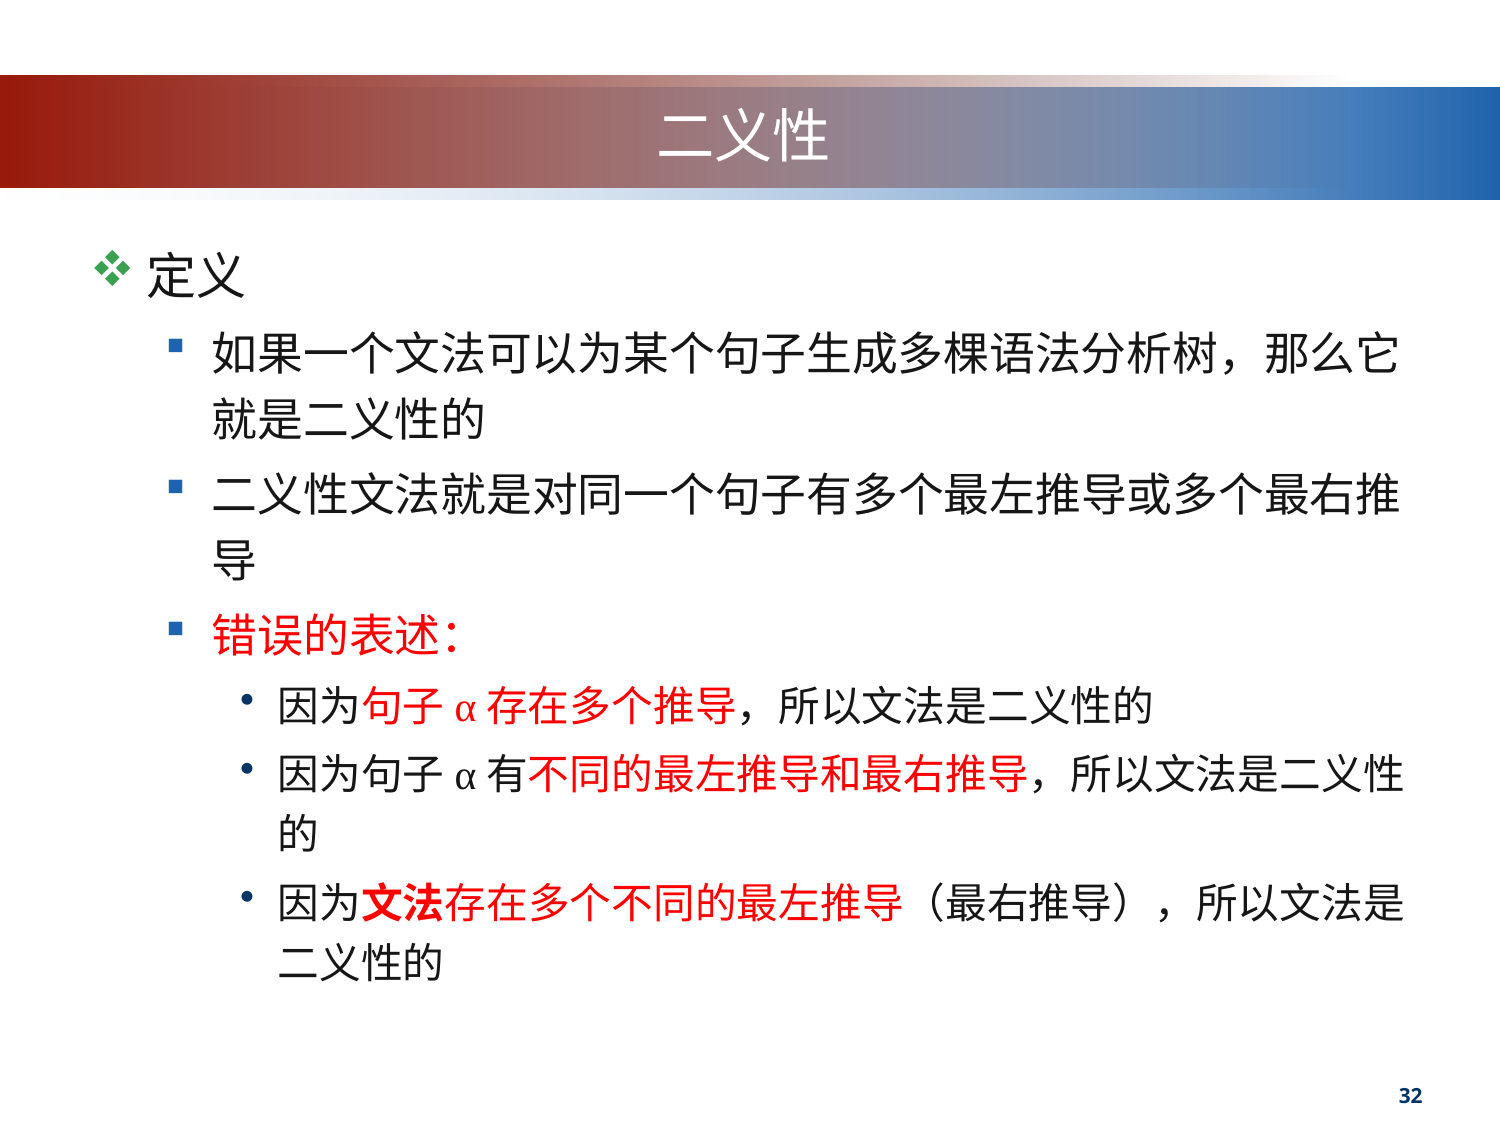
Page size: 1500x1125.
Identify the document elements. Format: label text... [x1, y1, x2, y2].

list 定义 如果一个文法可以为某个句子生成多棵语法分析树，那么它就是二义性的 二义性文法就是对同一个句子有多个最左推导或多个最右推导 错误的表述： 因为句子α存在多个推导，所以文法是二义性的 因为句子α有不同的最左推导和最右推导，所以文法是二义性的 因为文法存在多个不同的最左推导（最右推导），所以文法是二义性的 [74, 224, 1426, 1061]
slide_number 32 [1087, 1074, 1438, 1117]
title 二义性 [137, 87, 1351, 181]
